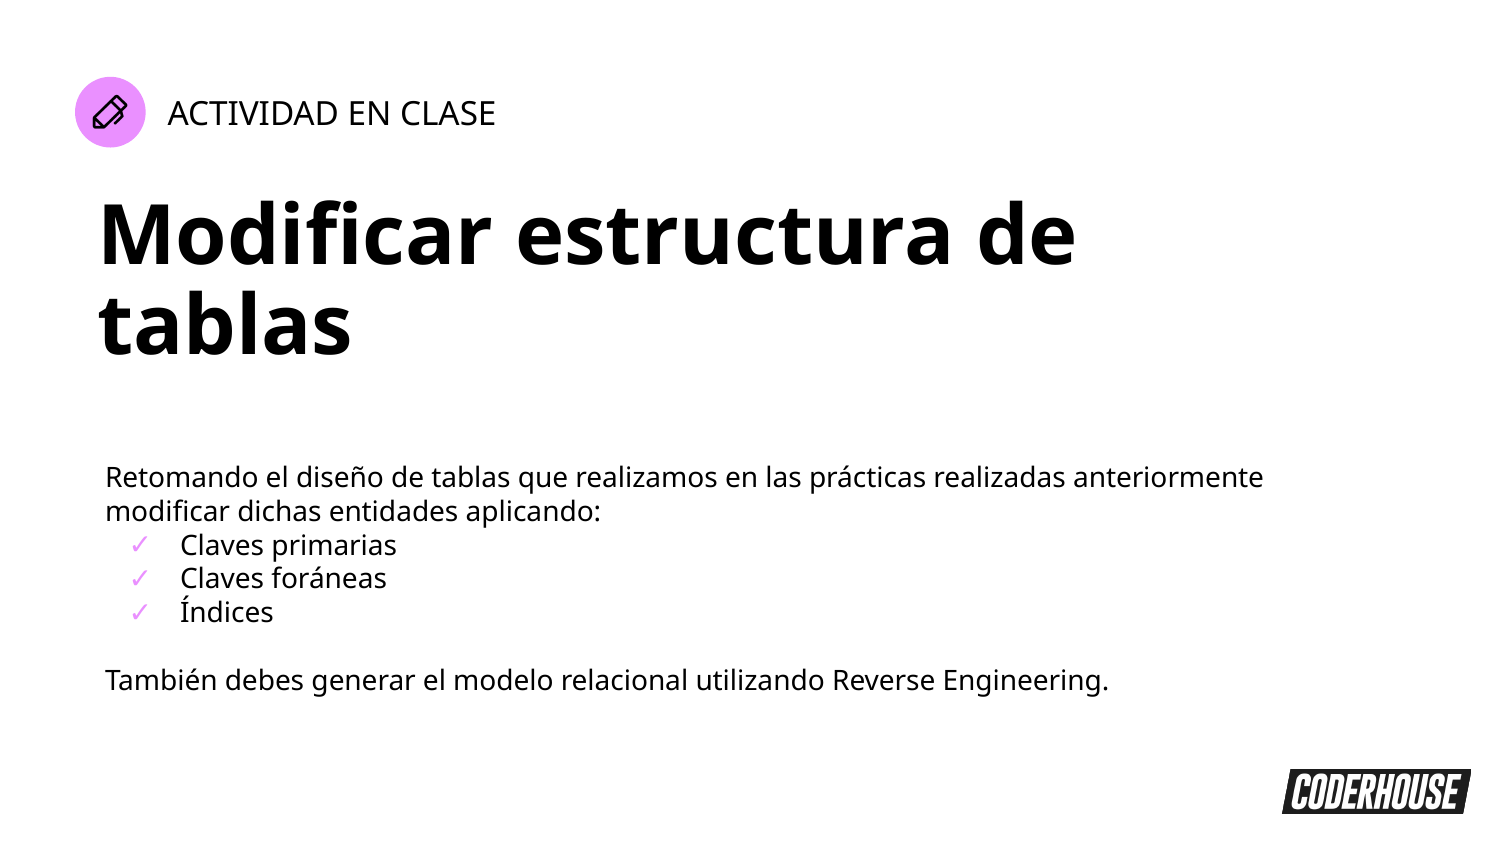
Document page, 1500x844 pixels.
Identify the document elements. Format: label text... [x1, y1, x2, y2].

picture [1281, 769, 1471, 814]
text_box Modificar estructura de tablas [82, 177, 1240, 388]
text_box Retomando el diseño de tablas que realizamos en las prácticas realizadas anteriormente modificar dichas entidades aplicando: Claves primarias Claves foráneas Índices También debes generar el modelo relacional utilizando Reverse Engineering. [90, 444, 1328, 711]
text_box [74, 76, 146, 148]
text_box ACTIVIDAD EN CLASE [152, 76, 557, 147]
